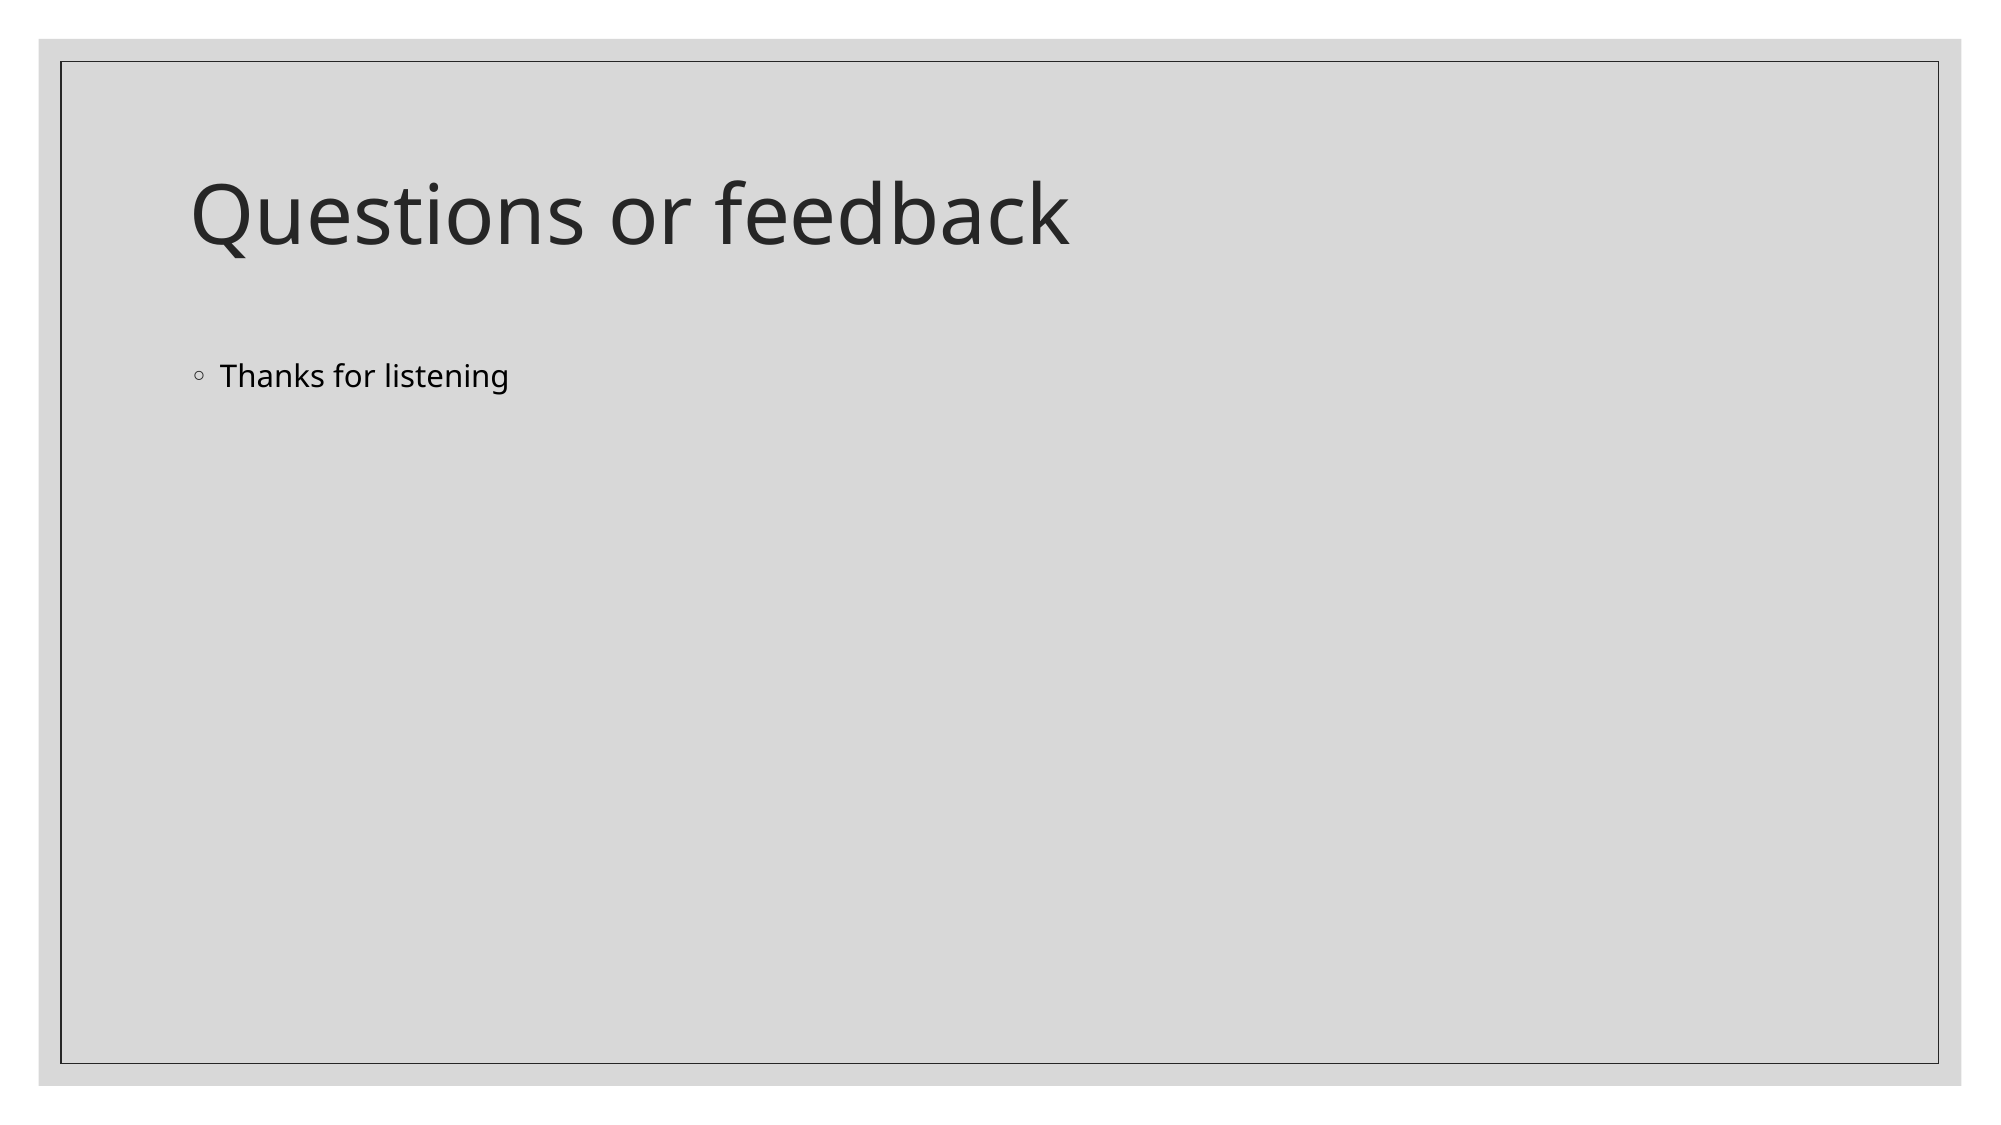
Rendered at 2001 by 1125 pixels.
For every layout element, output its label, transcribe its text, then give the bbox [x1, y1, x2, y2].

title Questions or feedback [174, 105, 1825, 331]
list Thanks for listening [174, 345, 1825, 977]
